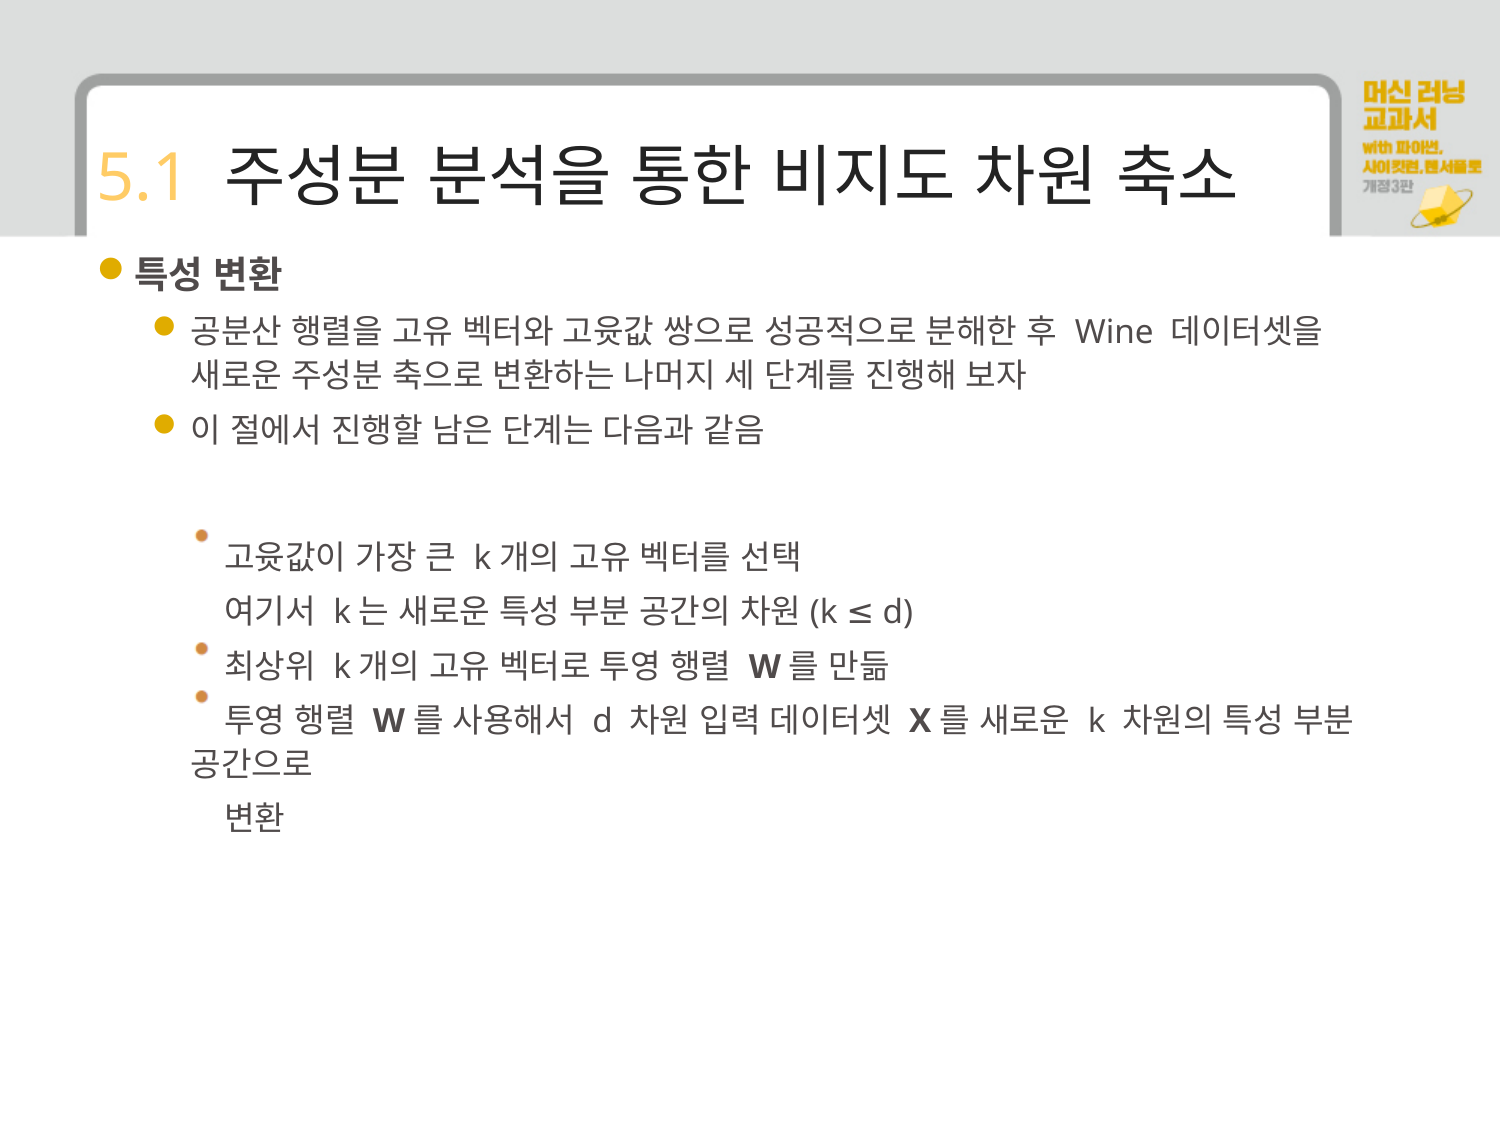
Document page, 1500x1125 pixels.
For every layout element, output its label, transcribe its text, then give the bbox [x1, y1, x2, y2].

picture [0, 0, 1500, 1125]
title 5.1 주성분 분석을 통한 비지도 차원 축소 [81, 90, 1412, 222]
list 특성 변환 공분산 행렬을 고유 벡터와 고윳값 쌍으로 성공적으로 분해한 후 Wine 데이터셋을 새로운 주성분 축으로 변환하는 나머지 세 단계를 진행해 보자 이 절에서 진행할 남은 단계는 다음과 같음 고윳값이 가장 큰 k개의 고유 벡터를 선택 여기서 k는 새로운 특성 부분 공간의 차원(k ≤ d) 최상위 k개의 고유 벡터로 투영 행렬 W를 만듦 투영 행렬 W를 사용해서 d 차원 입력 데이터셋 X를 새로운 k 차원의 특성 부분 공간으로 변환 [81, 239, 1412, 1054]
